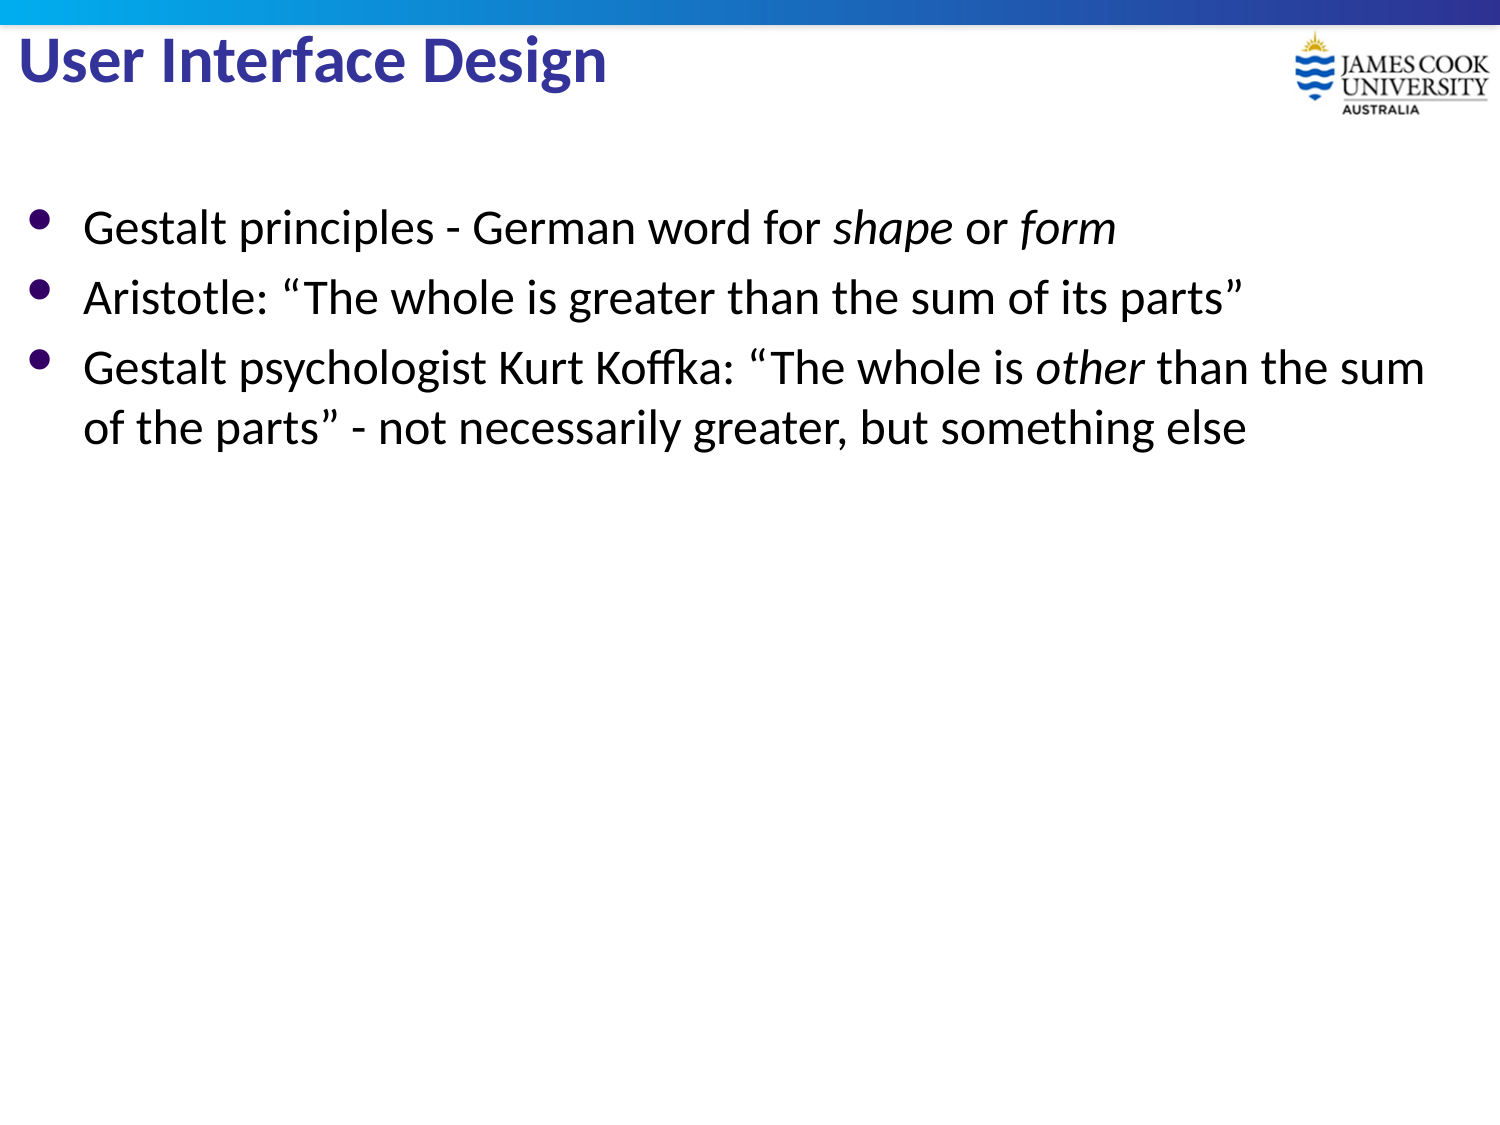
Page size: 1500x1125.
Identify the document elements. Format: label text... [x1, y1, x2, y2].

picture [1287, 25, 1500, 123]
list Gestalt principles - German word for shape or form Aristotle: “The whole is greater than the sum of its parts” Gestalt psychologist Kurt Koffka: “The whole is other than the sum of the parts” - not necessarily greater, but something else [11, 186, 1477, 1029]
title User Interface Design [3, 8, 1411, 89]
